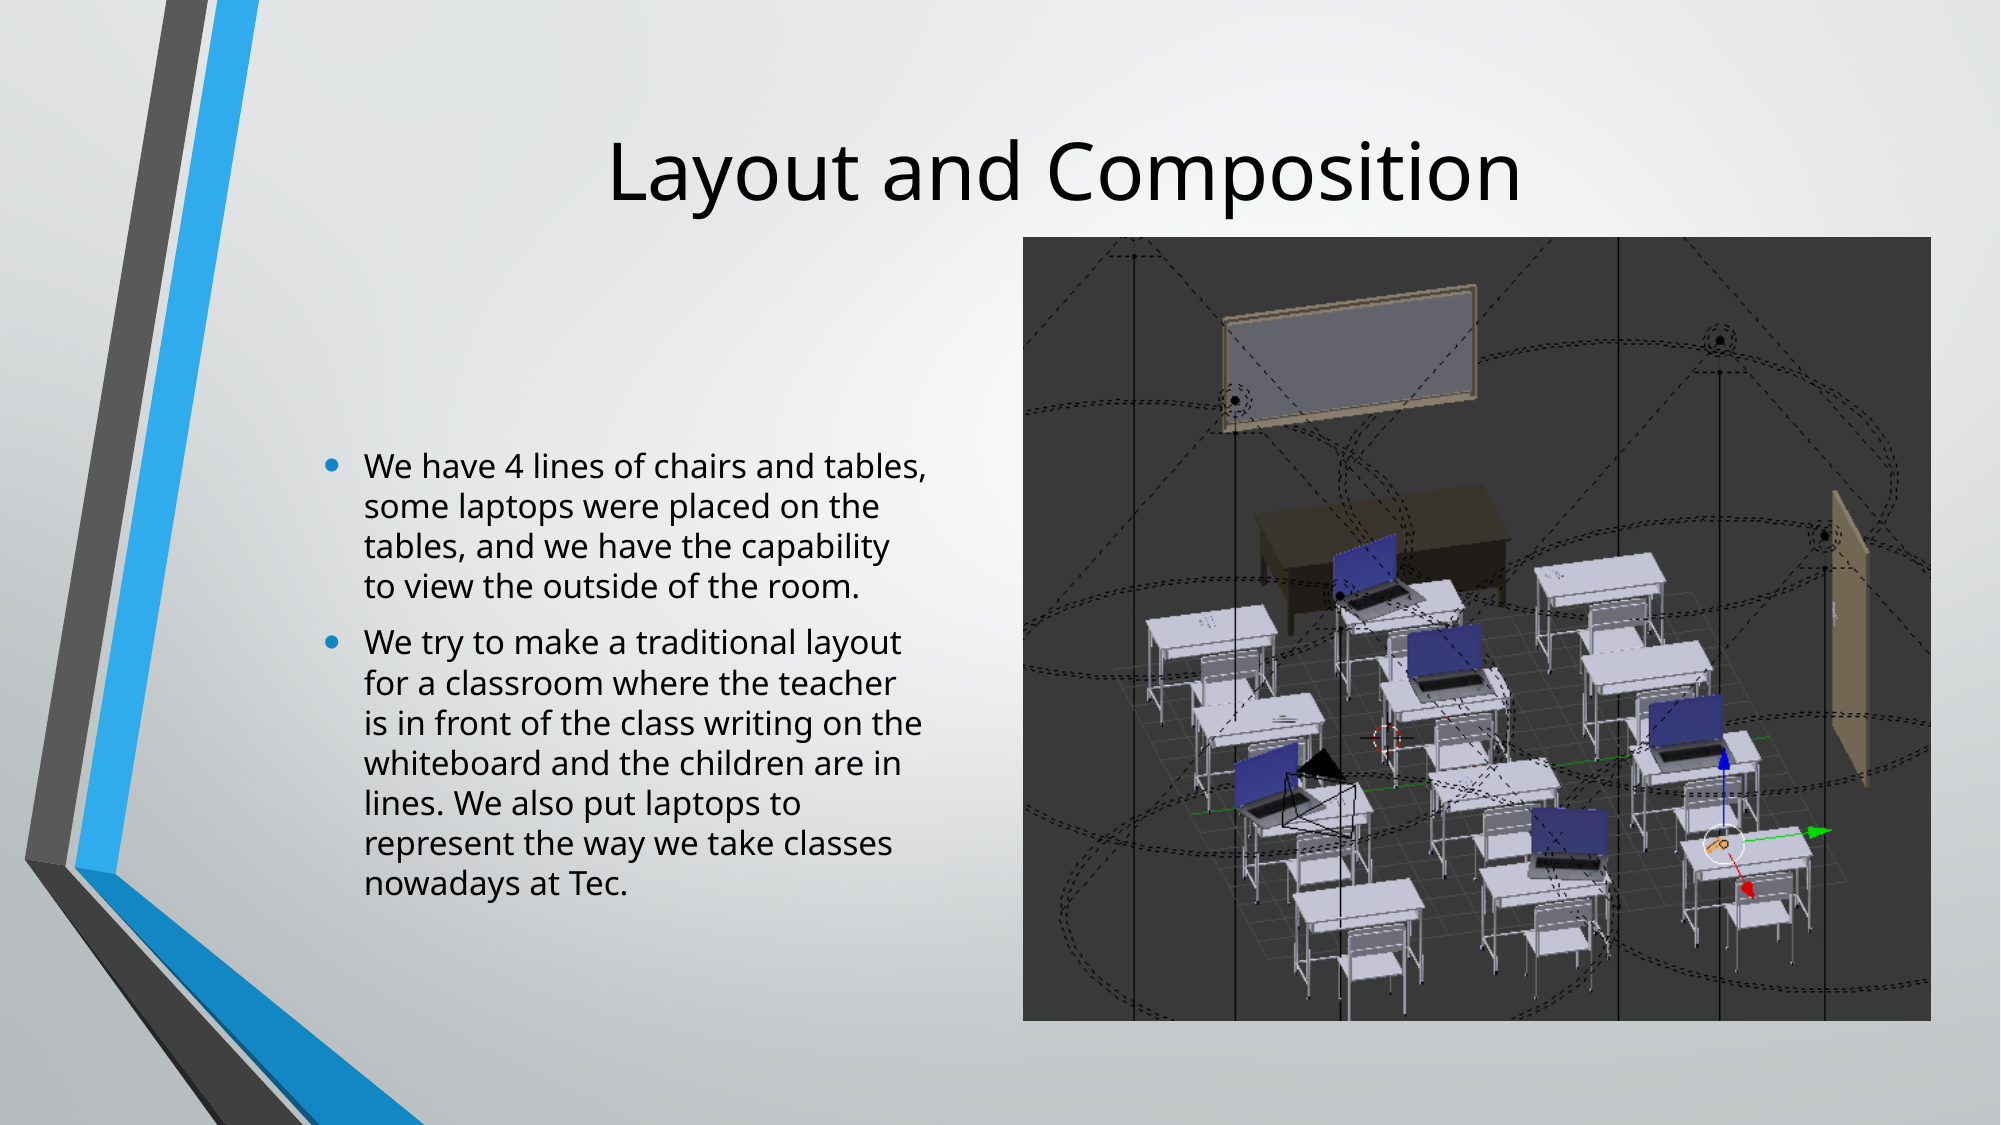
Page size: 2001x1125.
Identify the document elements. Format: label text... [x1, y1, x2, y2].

list We have 4 lines of chairs and tables, some laptops were placed on the tables, and we have the capability to view the outside of the room. We try to make a traditional layout for a classroom where the teacher is in front of the class writing on the whiteboard and the children are in lines. We also put laptops to represent the way we take classes nowadays at Tec. [243, 437, 945, 950]
title Layout and Composition [243, 112, 1887, 224]
picture [1022, 236, 1931, 1021]
